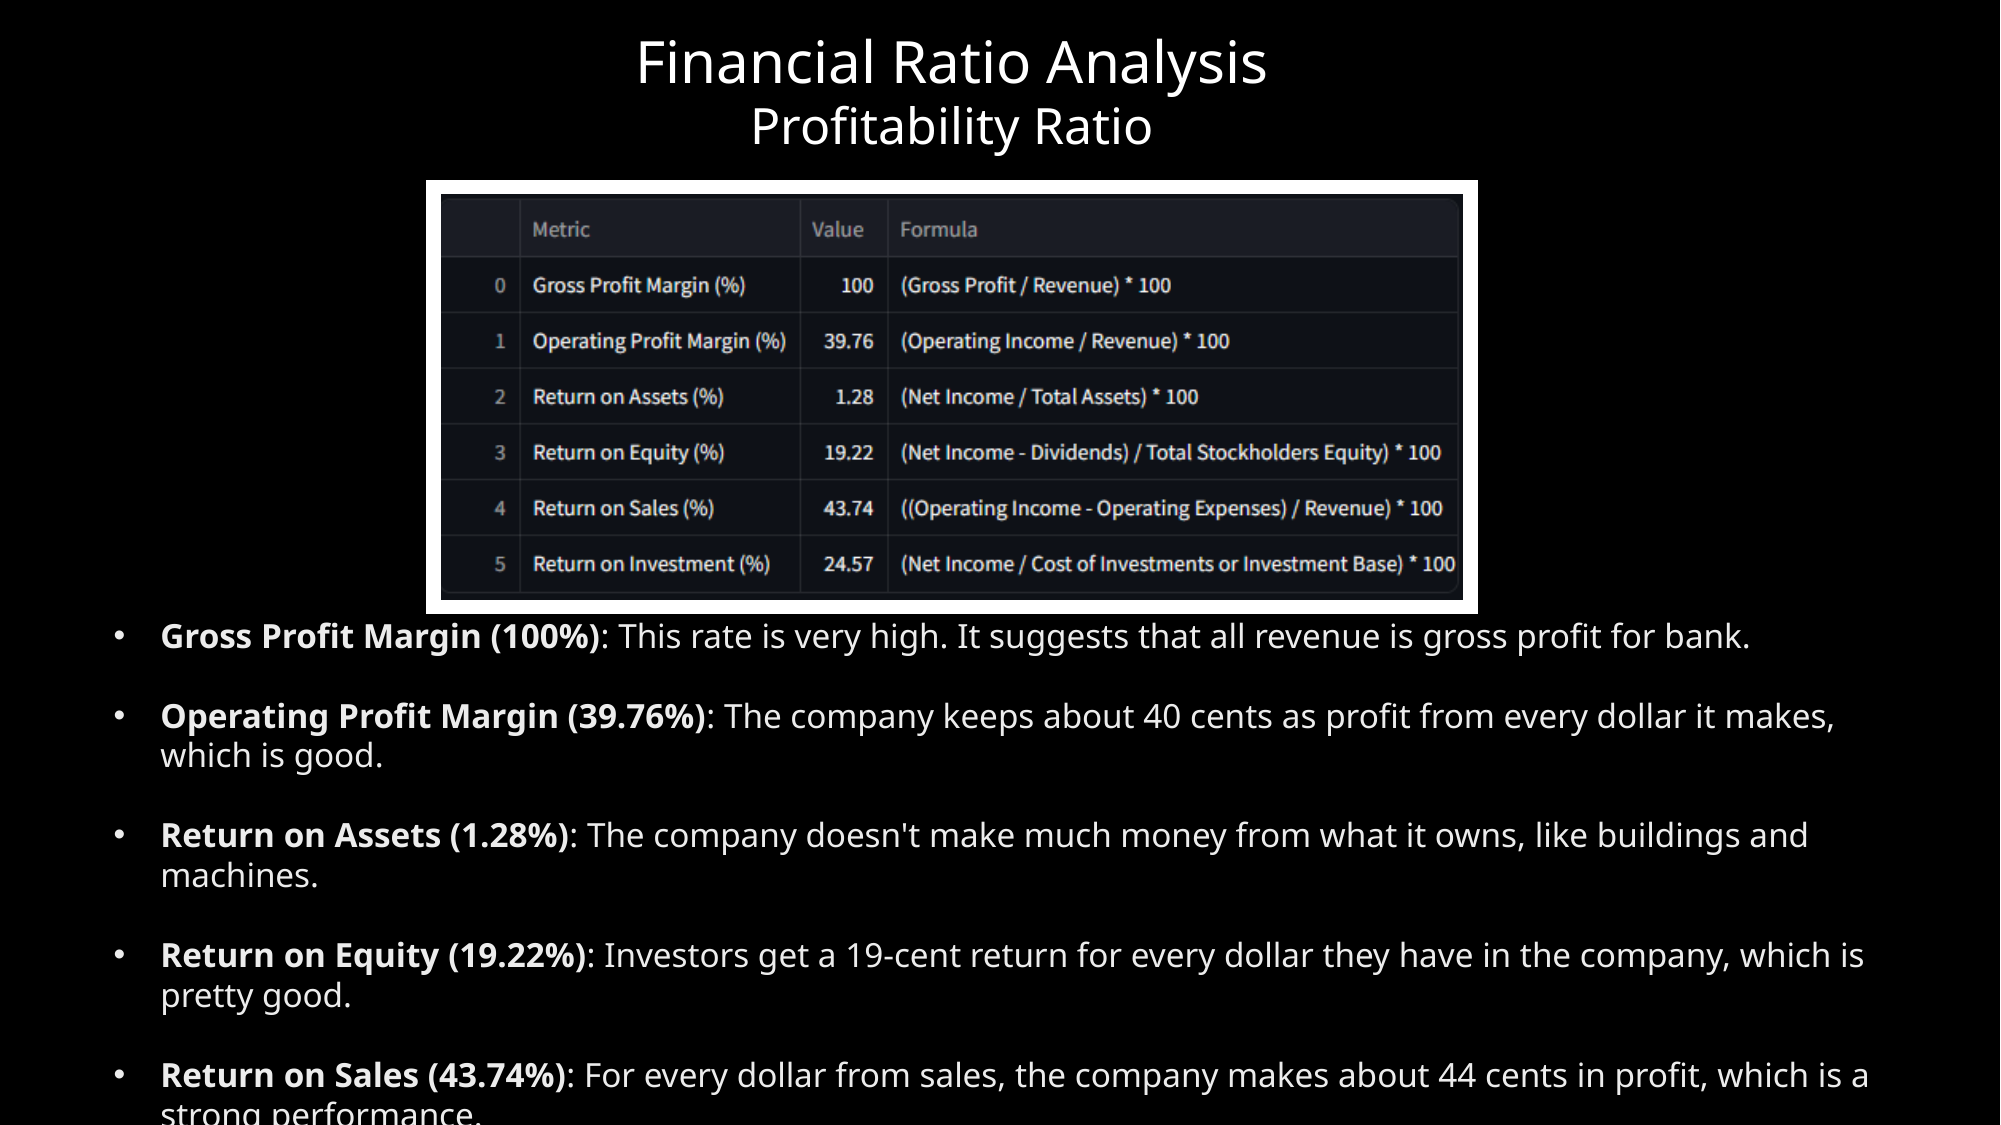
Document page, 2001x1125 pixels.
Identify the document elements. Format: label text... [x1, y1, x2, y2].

picture [440, 194, 1464, 600]
text_box Gross Profit Margin (100%): This rate is very high. It suggests that all revenue is gross profit for bank. Operating Profit Margin (39.76%): The company keeps about 40 cents as profit from every dollar it makes, which is good. Return on Assets (1.28%): The company doesn't make much money from what it owns, like buildings and machines. Return on Equity (19.22%): Investors get a 19-cent return for every dollar they have in the company, which is pretty good. Return on Sales (43.74%): For every dollar from sales, the company makes about 44 cents in profit, which is a strong performance. Return on Investment (24.57%): The company earns about 25 cents for every dollar it invests, which is a healthy profit. [98, 607, 1951, 1125]
text_box Financial Ratio Analysis Profitability Ratio [414, 17, 1490, 163]
